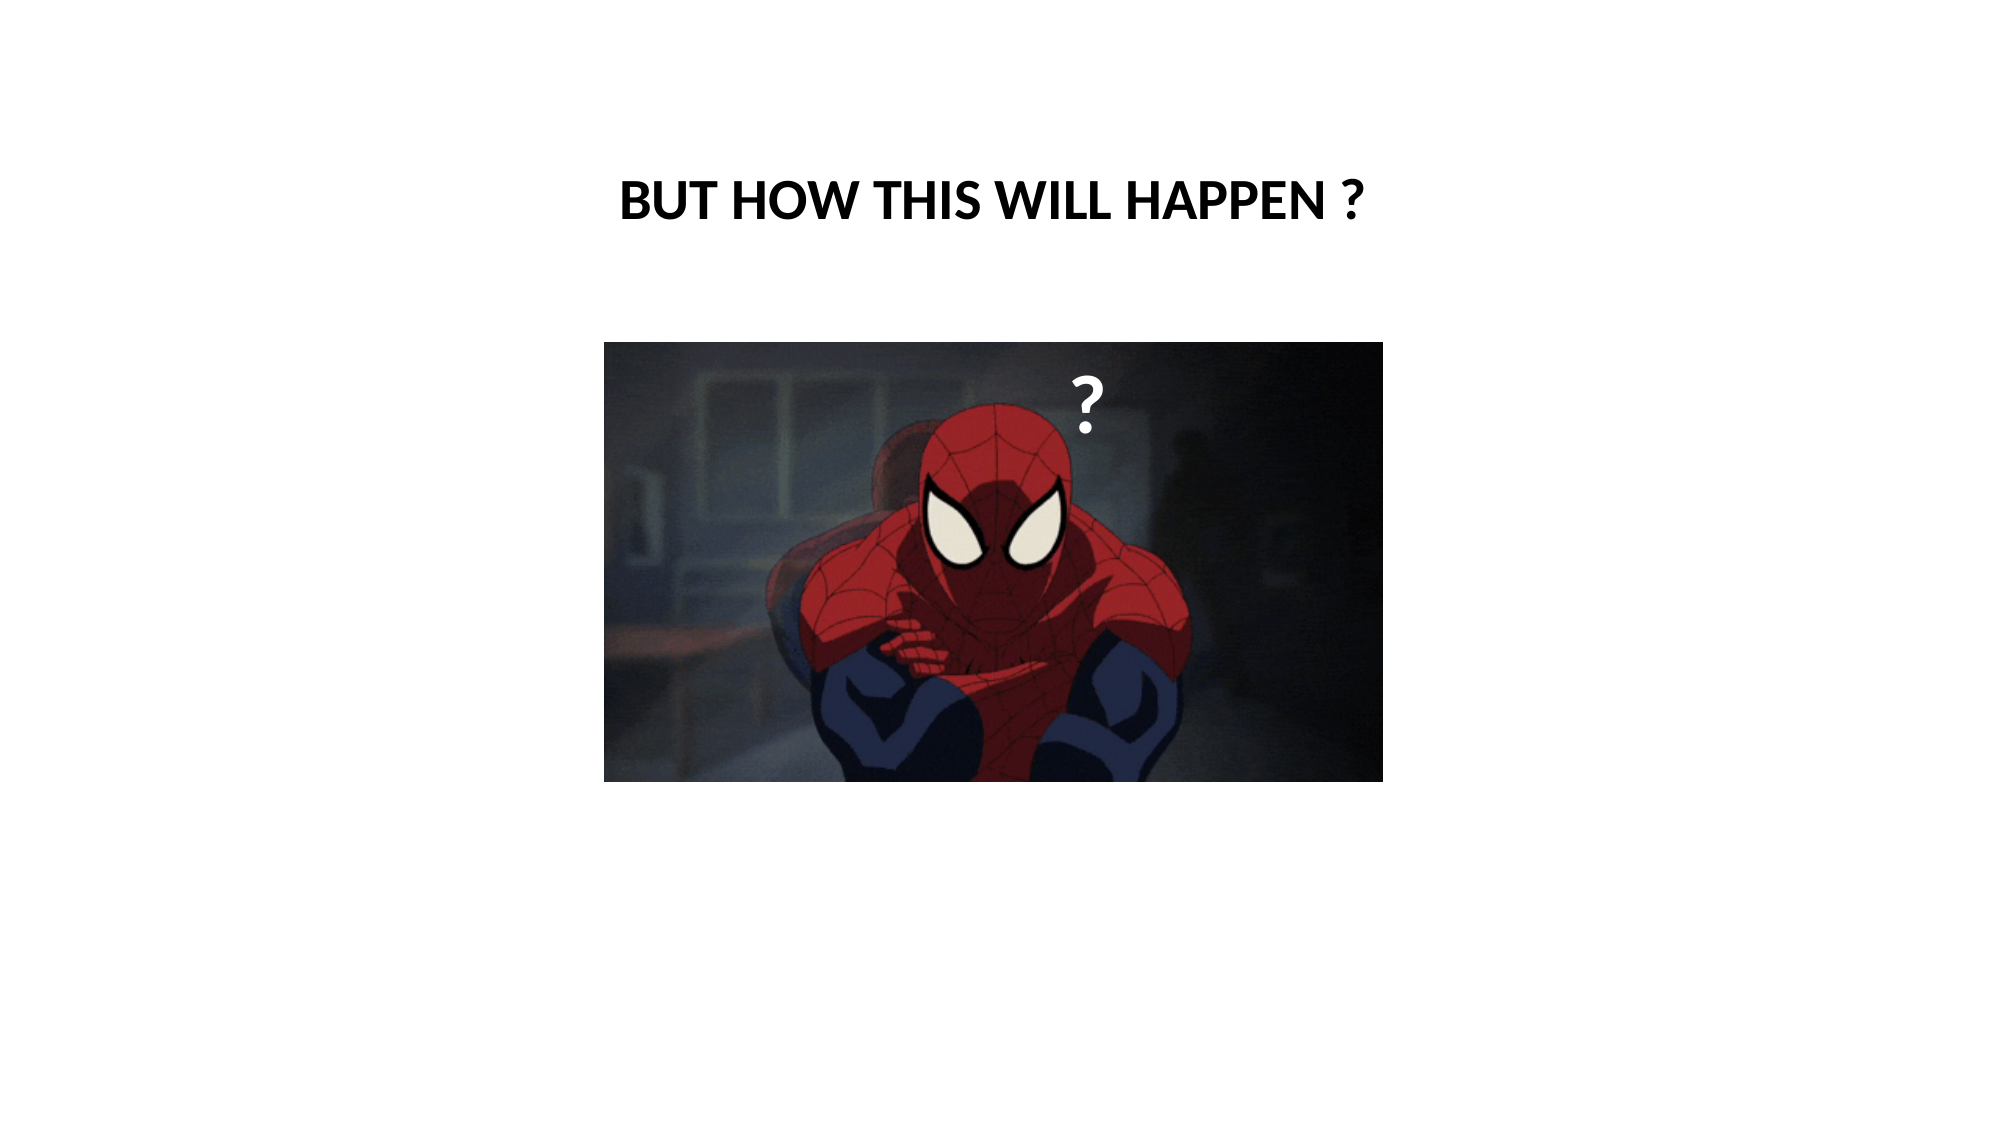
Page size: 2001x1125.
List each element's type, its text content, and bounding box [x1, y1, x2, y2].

text_box BUT HOW THIS WILL HAPPEN ? [604, 153, 1396, 239]
picture [604, 342, 1383, 783]
